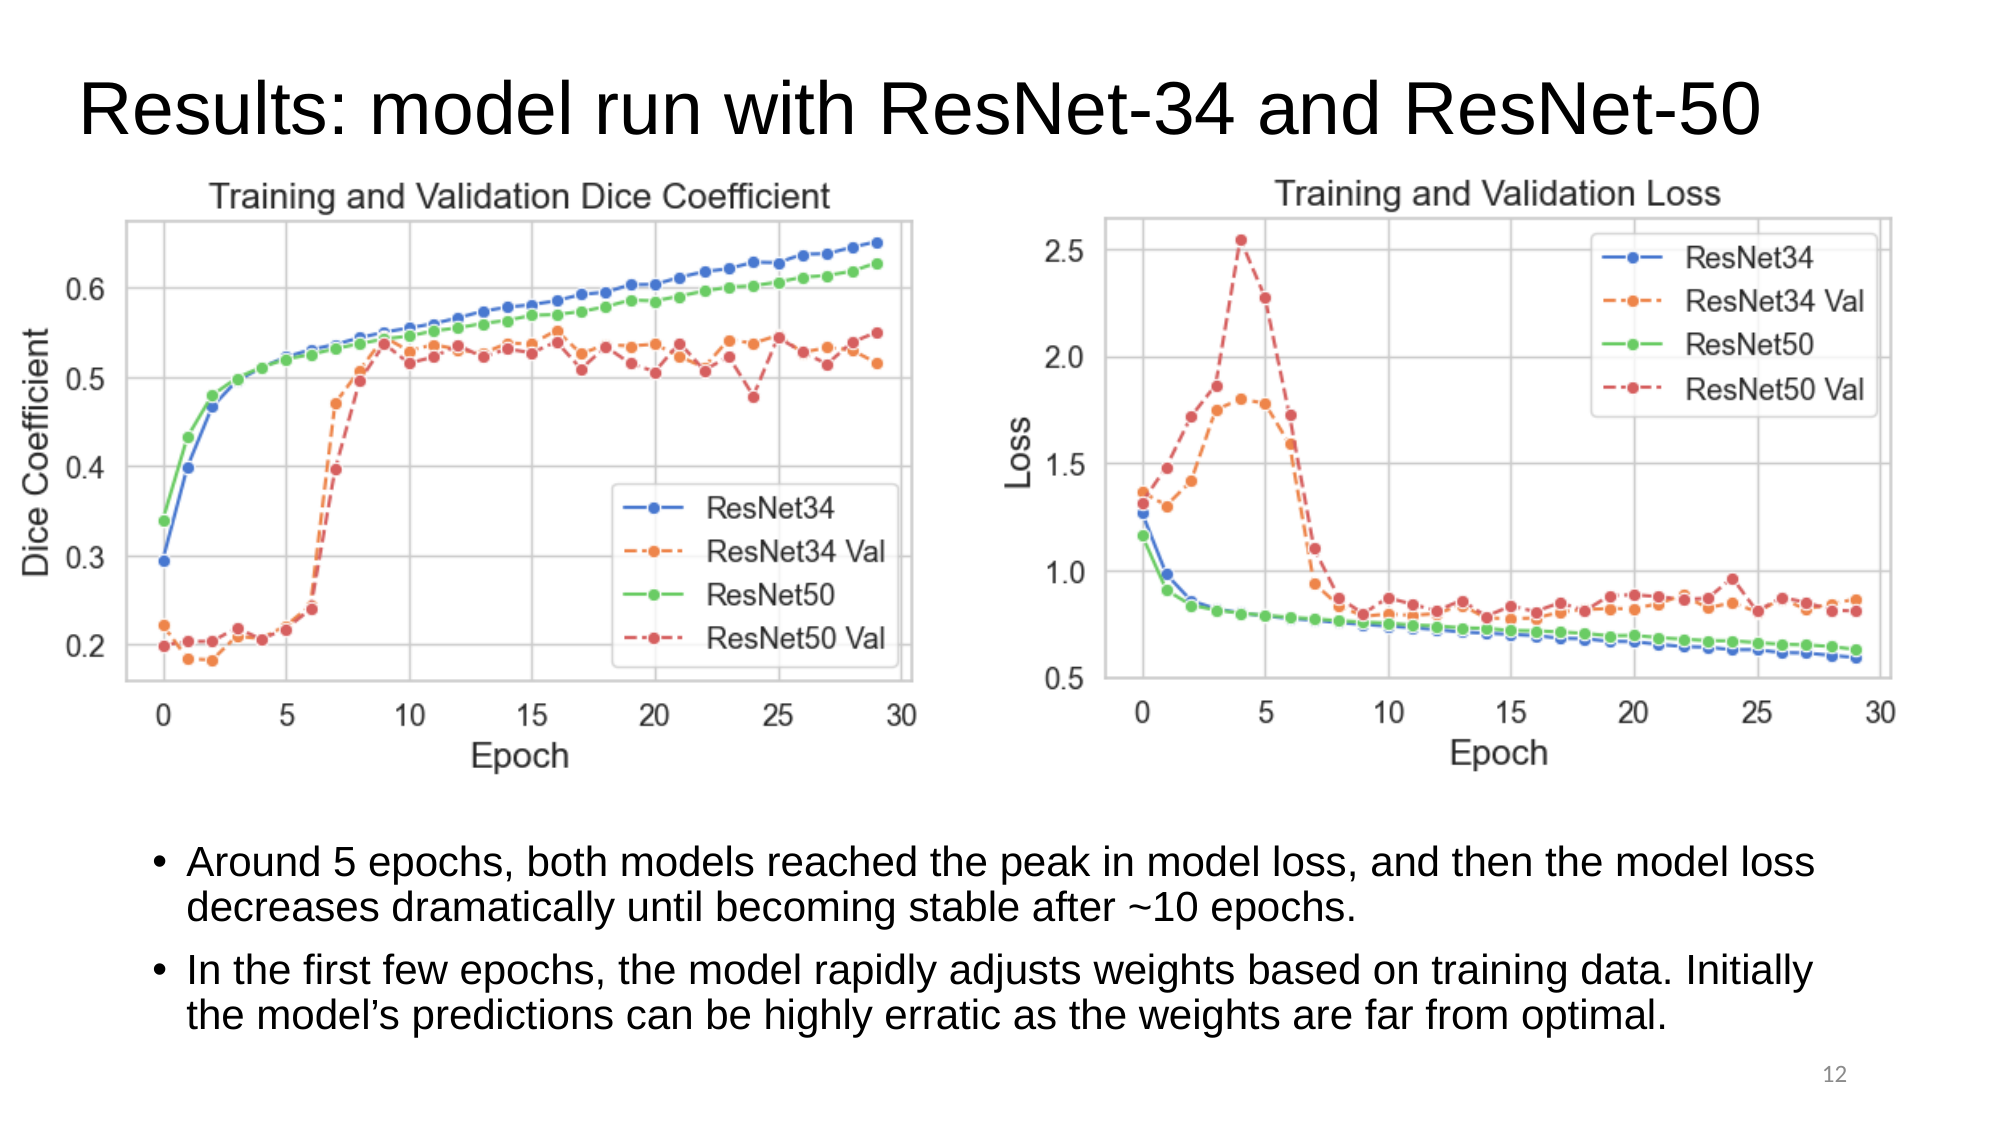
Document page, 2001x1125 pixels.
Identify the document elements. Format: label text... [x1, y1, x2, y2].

text_box Results: model run with ResNet-34 and ResNet-50 [63, 1, 1789, 219]
picture [987, 166, 1912, 786]
picture [8, 167, 933, 786]
list Around 5 epochs, both models reached the peak in model loss, and then the model loss decreases dramatically until becoming stable after ~10 epochs. In the first few epochs, the model rapidly adjusts weights based on training data. Initially the model’s predictions can be highly erratic as the weights are far from optimal. [137, 832, 1863, 1081]
slide_number 12 [1412, 1042, 1863, 1103]
